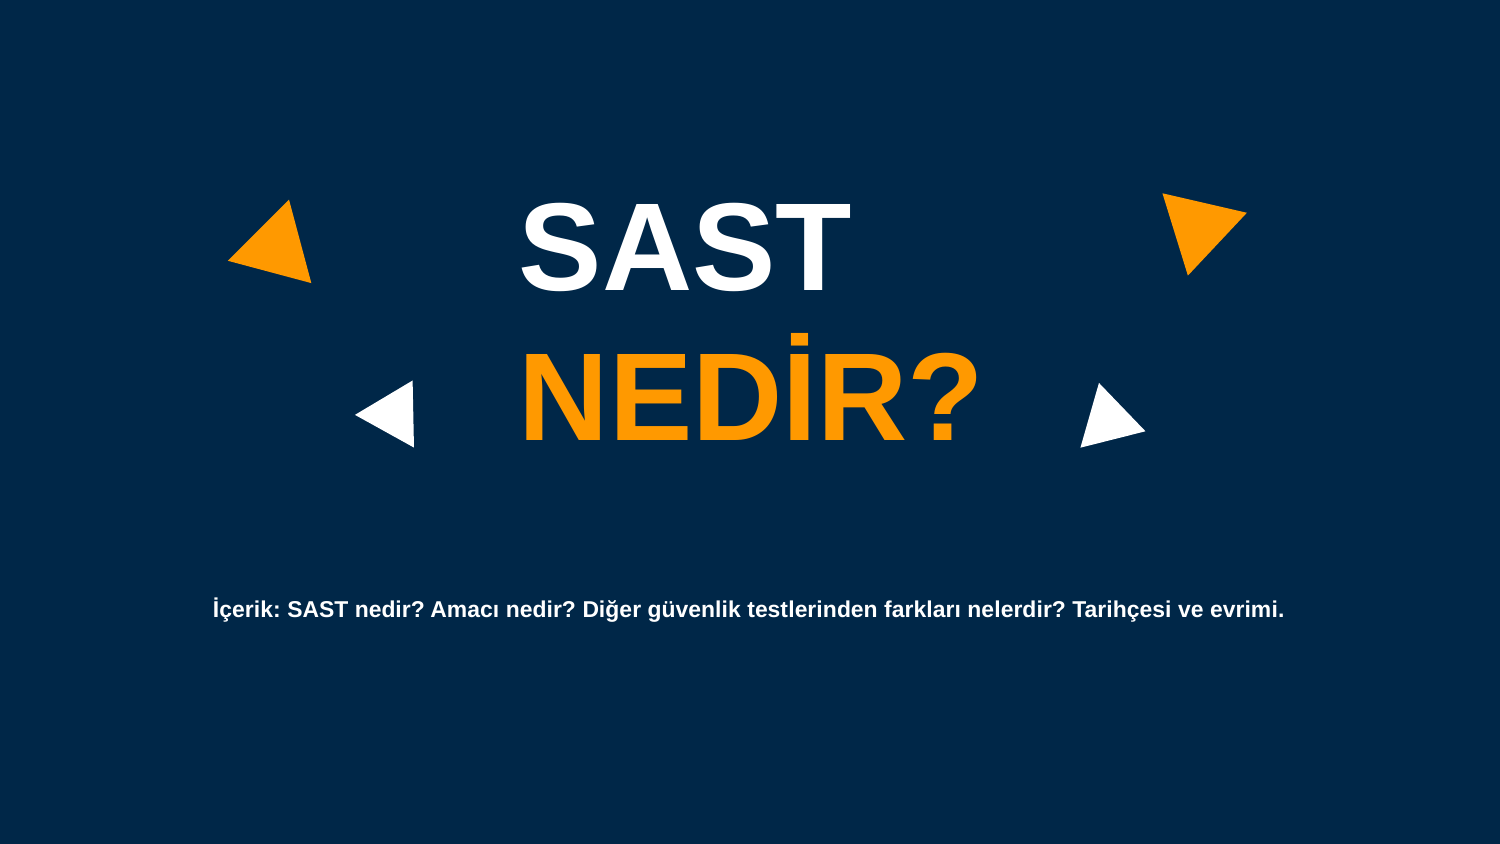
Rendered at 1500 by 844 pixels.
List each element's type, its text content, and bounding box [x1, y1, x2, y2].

text_box [1080, 382, 1146, 448]
text_box SAST NEDİR? [503, 157, 1019, 473]
text_box [227, 199, 312, 284]
text_box [1162, 193, 1247, 276]
text_box İçerik: SAST nedir? Amacı nedir? Diğer güvenlik testlerinden farkları nelerdir? Tarihçesi ve evrimi. [158, 573, 1341, 630]
text_box [354, 380, 414, 448]
